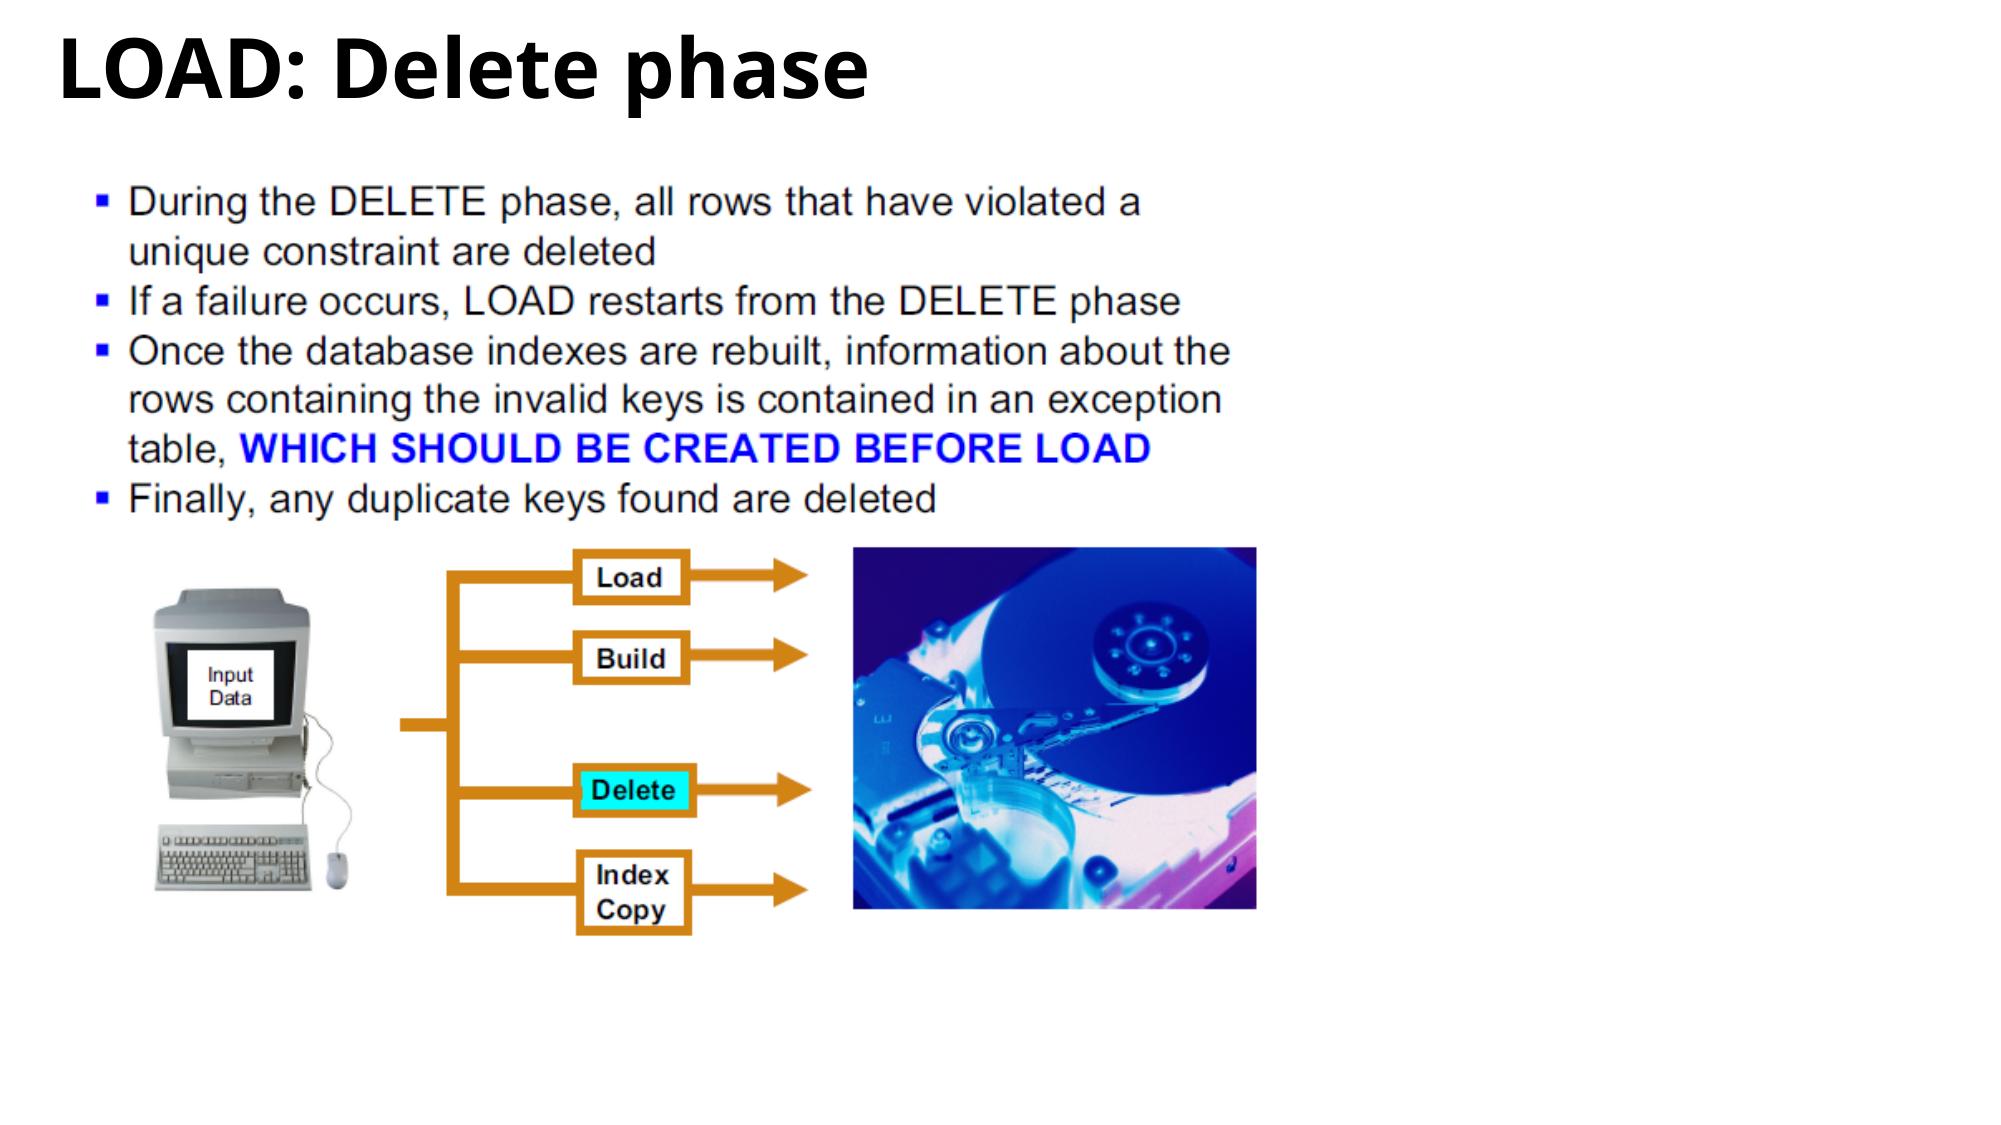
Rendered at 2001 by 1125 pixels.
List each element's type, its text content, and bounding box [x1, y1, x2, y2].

title LOAD: Delete phase [41, 0, 1767, 143]
picture [85, 179, 1290, 946]
